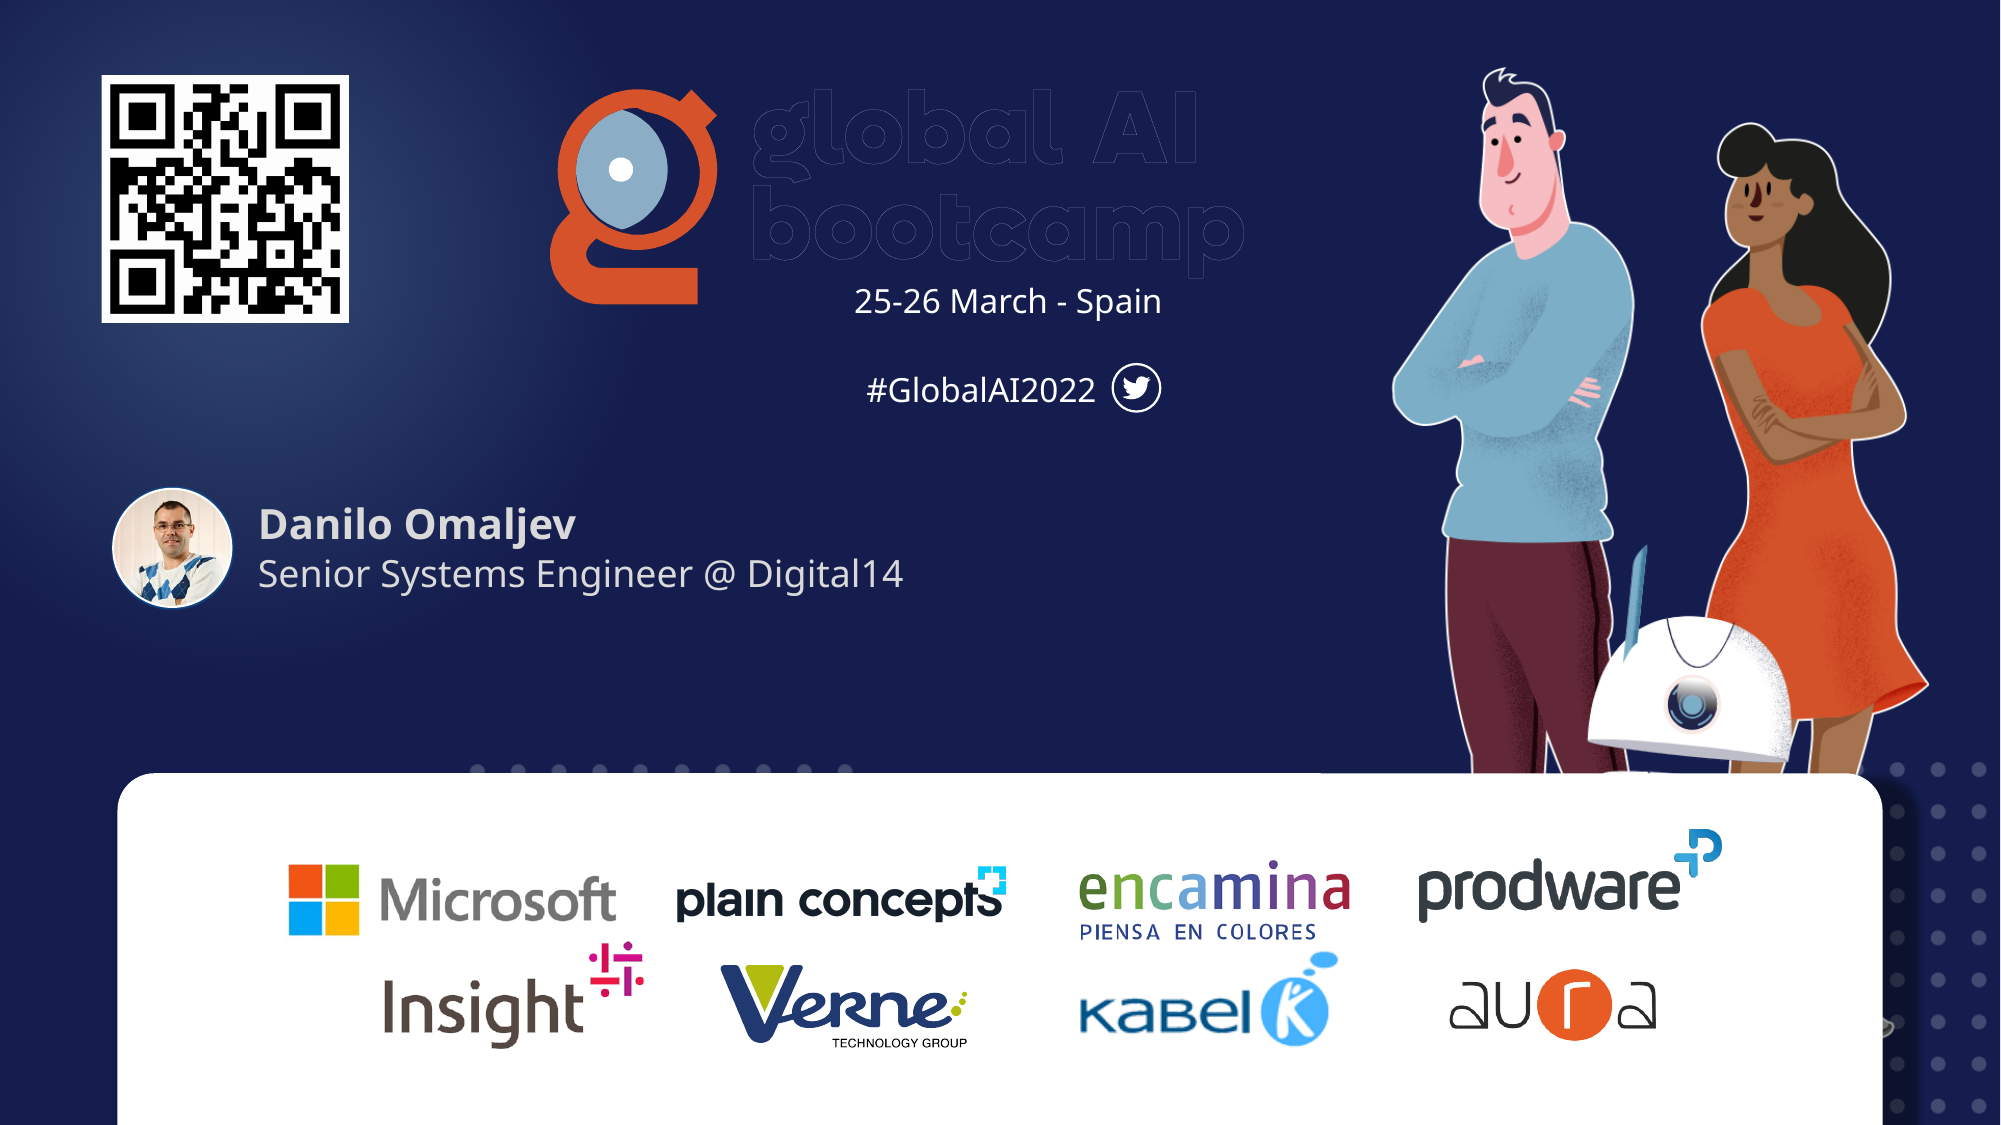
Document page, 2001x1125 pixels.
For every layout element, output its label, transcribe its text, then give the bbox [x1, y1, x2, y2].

picture [1449, 969, 1656, 1041]
list Danilo Omaljev [257, 497, 1162, 548]
picture [1419, 829, 1722, 923]
picture [0, 0, 2001, 1125]
picture [285, 847, 644, 1049]
picture [665, 854, 1018, 1071]
picture [1030, 842, 1399, 1048]
list Senior Systems Engineer @ Digital14 [257, 550, 1162, 596]
